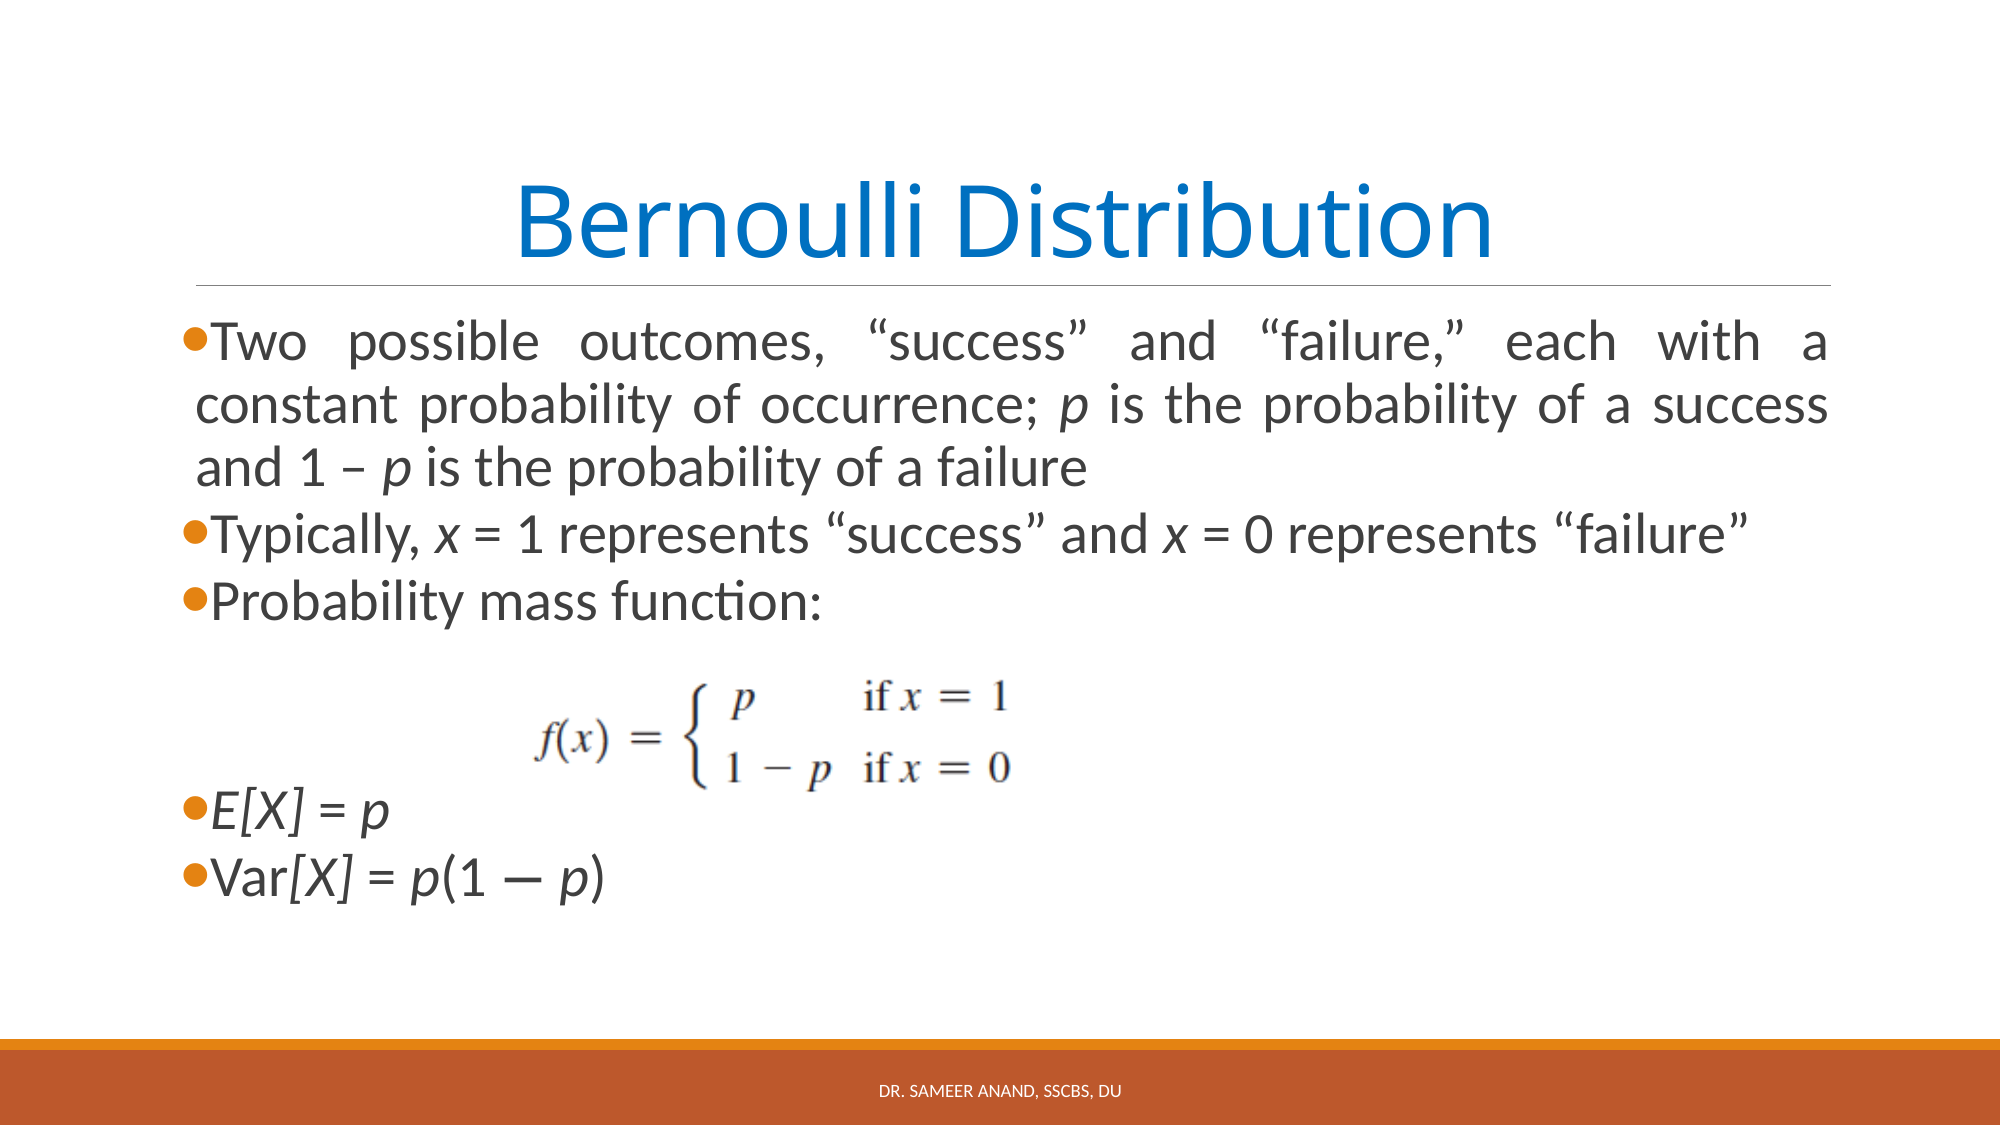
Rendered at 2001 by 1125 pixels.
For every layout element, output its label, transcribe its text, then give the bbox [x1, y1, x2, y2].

list Two possible outcomes, “success” and “failure,” each with a constant probability of occurrence; p is the probability of a success and 1 – p is the probability of a failure Typically, x = 1 represents “success” and x = 0 represents “failure” Probability mass function: E[X] = p Var[X] = p(1 − p) [180, 302, 1830, 963]
footer Dr. Sameer Anand, SSCBS, DU [604, 1059, 1396, 1120]
picture [500, 656, 1497, 811]
title Bernoulli Distribution [180, 47, 1830, 285]
